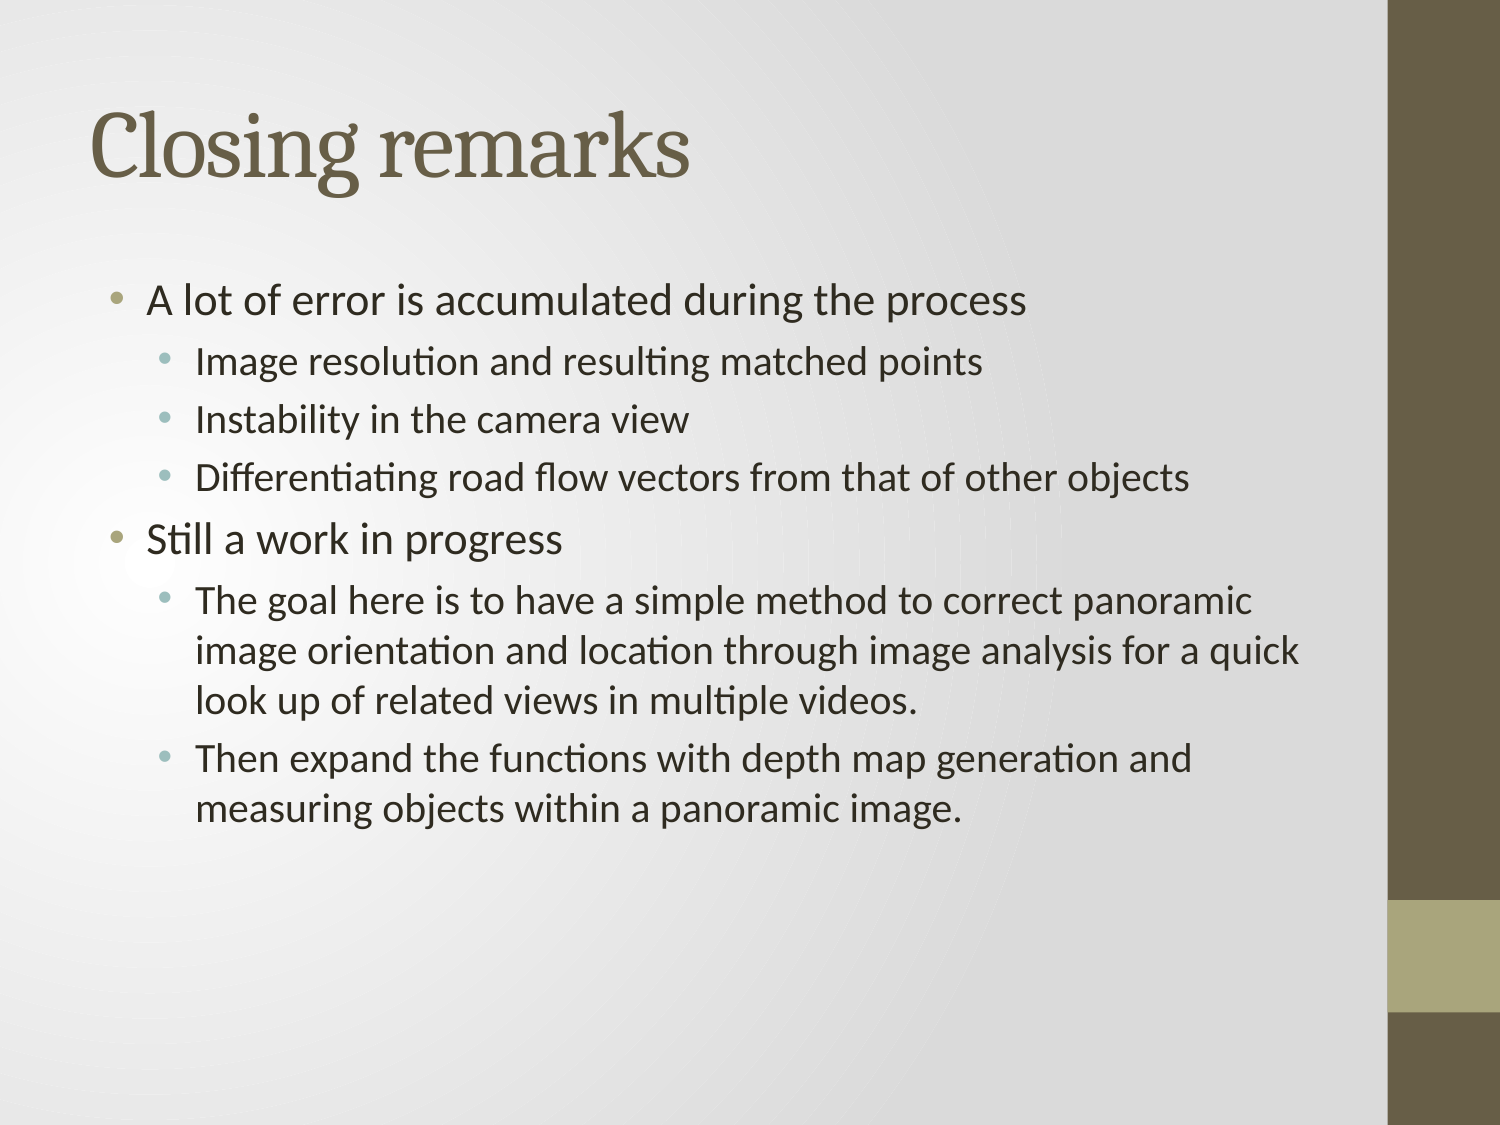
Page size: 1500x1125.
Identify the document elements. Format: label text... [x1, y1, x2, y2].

list A lot of error is accumulated during the process Image resolution and resulting matched points Instability in the camera view Differentiating road flow vectors from that of other objects Still a work in progress The goal here is to have a simple method to correct panoramic image orientation and location through image analysis for a quick look up of related views in multiple videos. Then expand the functions with depth map generation and measuring objects within a panoramic image. [75, 262, 1325, 1050]
title Closing remarks [75, 45, 1325, 233]
